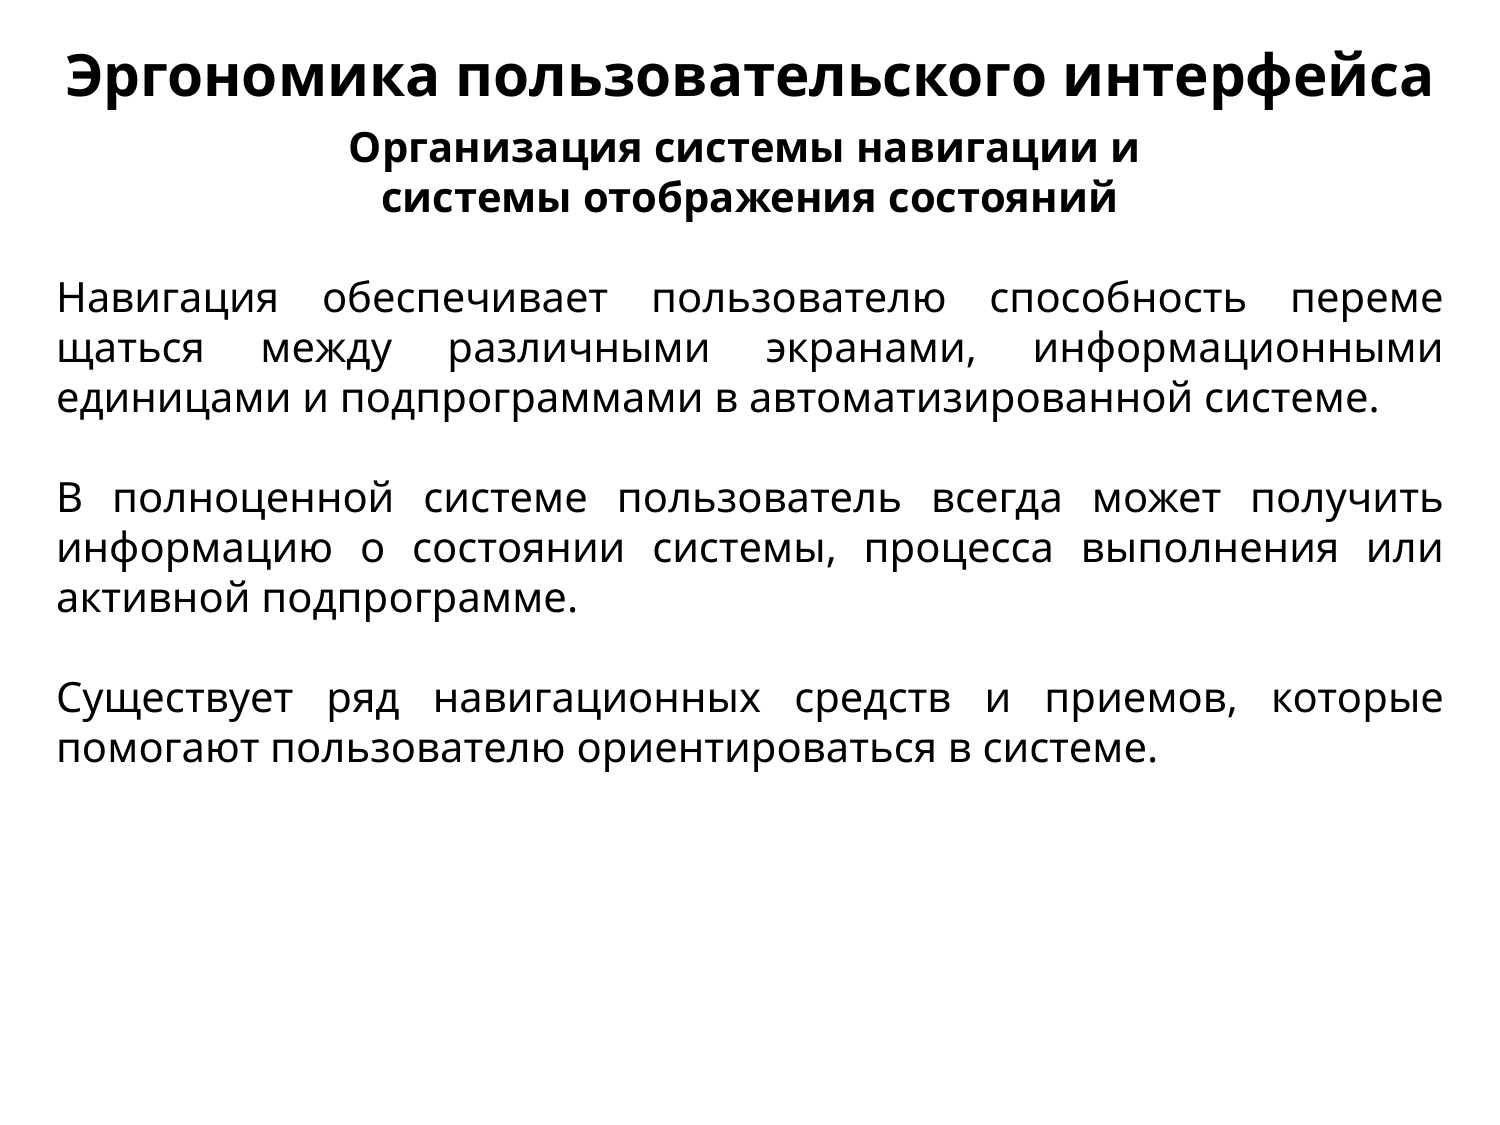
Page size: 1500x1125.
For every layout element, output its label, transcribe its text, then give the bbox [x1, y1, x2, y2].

text_box Эргономика пользовательского интерфейса [17, 30, 1483, 116]
text_box Организация системы навигации и системы отображения состояний Навигация обеспечивает пользователю способность переме­щаться между различными экранами, информационными единицами и подпрограммами в автоматизированной системе. В пол­ноценной системе пользователь всегда может получить информацию о состоянии системы, процесса выполнения или активной подпрограмме. Существует ряд навигационных средств и приемов, кото­рые помогают пользователю ориентироваться в системе. [41, 113, 1459, 779]
